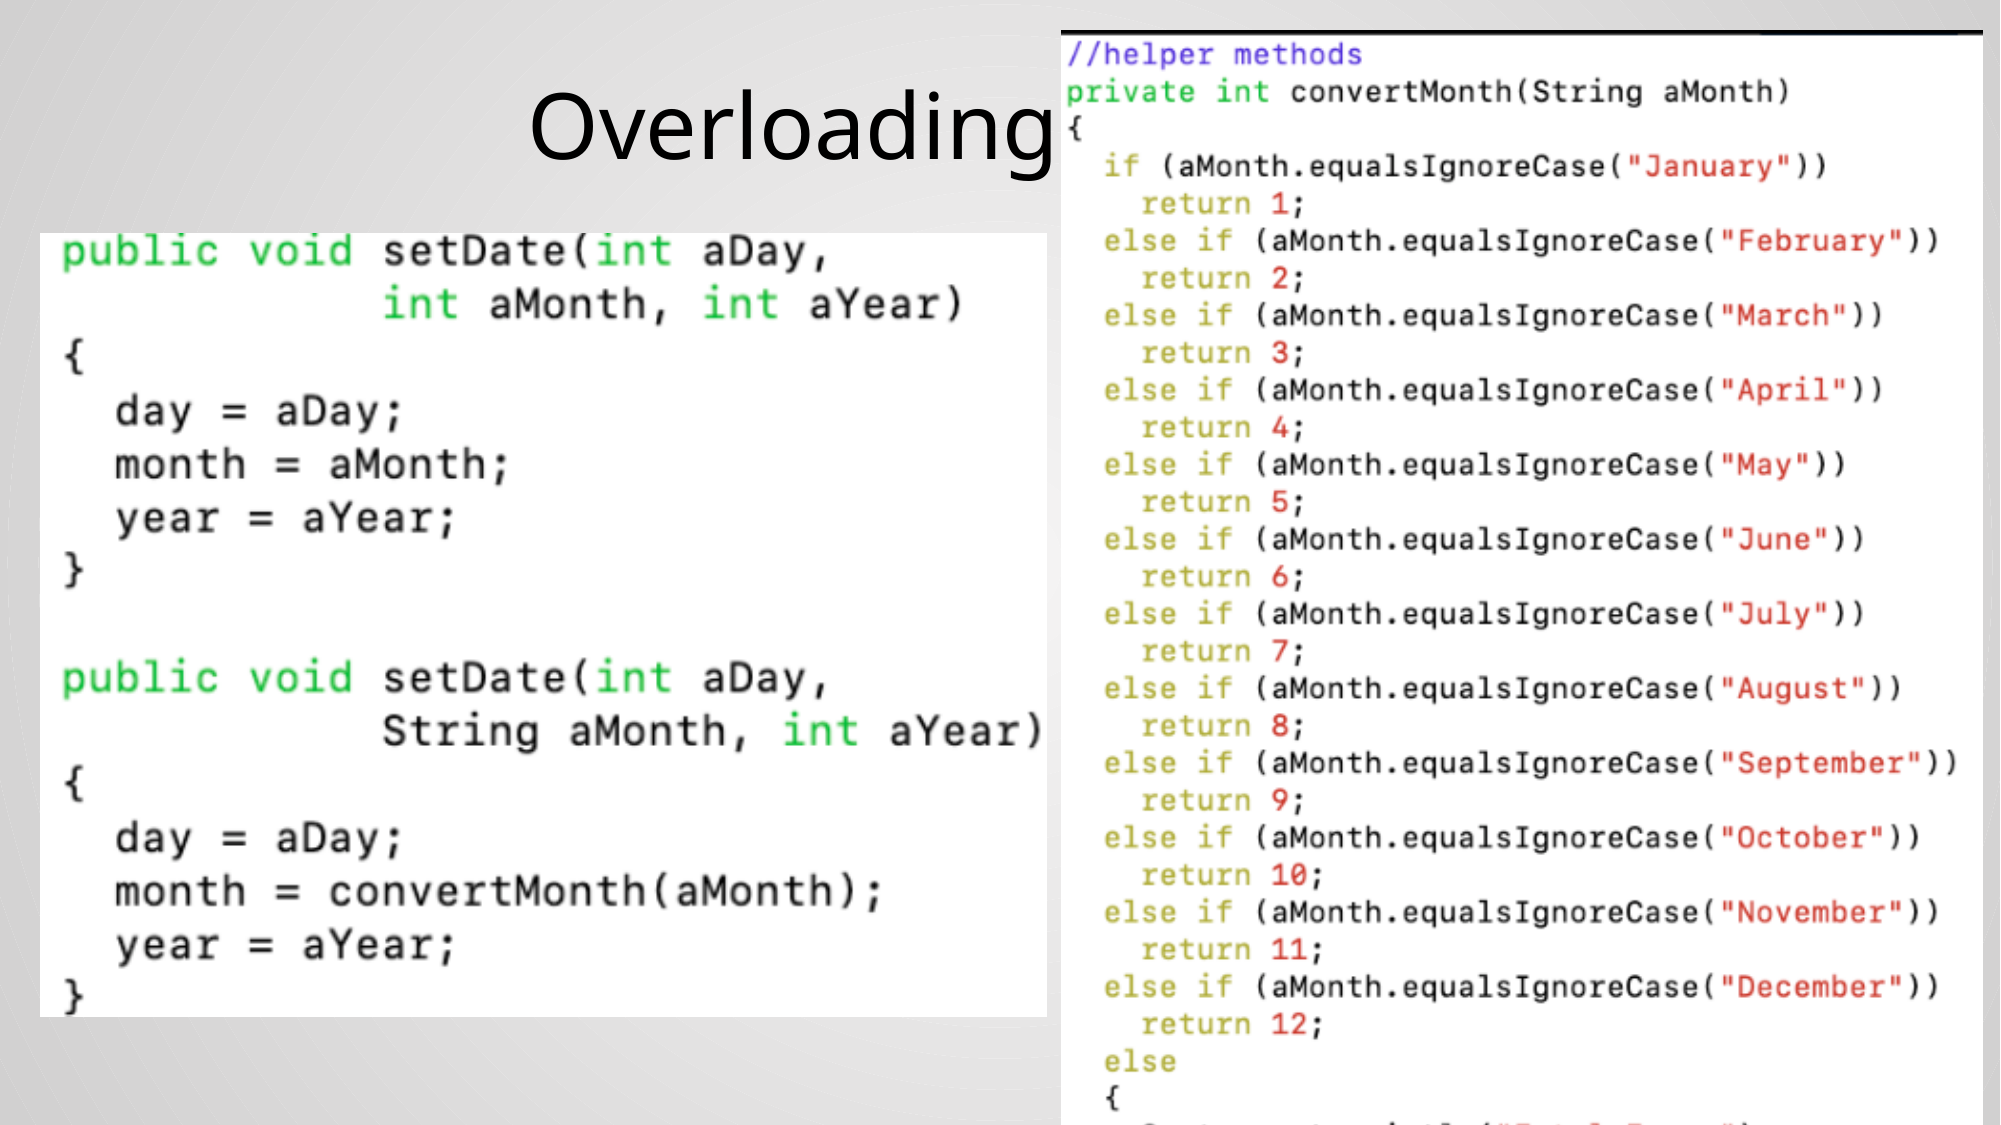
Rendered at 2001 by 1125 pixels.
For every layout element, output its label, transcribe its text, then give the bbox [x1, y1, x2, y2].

text_box [55, 165, 1061, 673]
text_box [51, 868, 1061, 1125]
picture [1061, 30, 1983, 1125]
picture [40, 233, 1047, 1017]
title Overloading [0, 35, 1061, 224]
